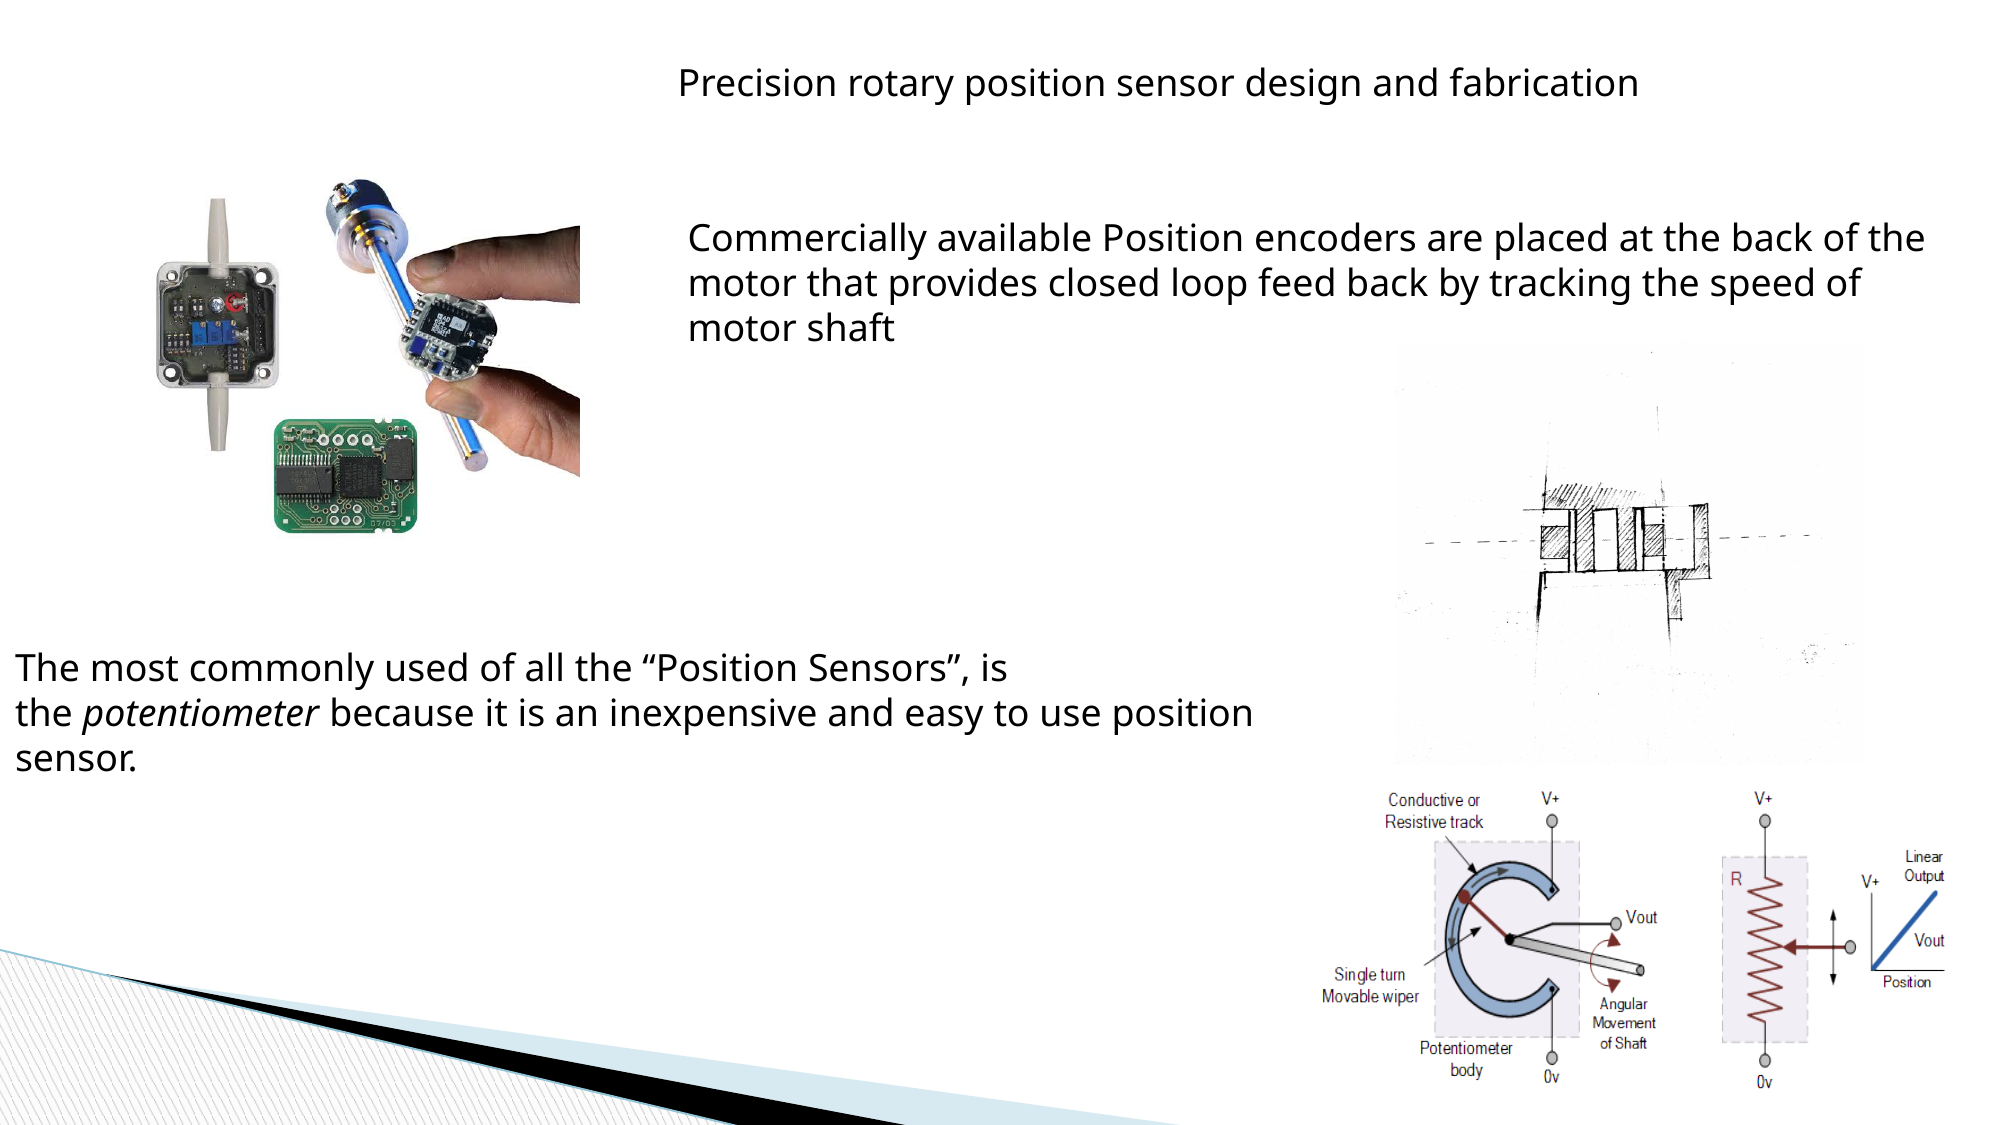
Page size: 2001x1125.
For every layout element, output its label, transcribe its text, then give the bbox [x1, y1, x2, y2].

text_box The most commonly used of all the “Position Sensors”, is the potentiometer because it is an inexpensive and easy to use position sensor. [0, 636, 1320, 789]
picture [134, 171, 580, 549]
picture [1322, 316, 1945, 1095]
text_box Commercially available Position encoders are placed at the back of the motor that provides closed loop feed back by tracking the speed of motor shaft [672, 206, 1993, 359]
text_box Precision rotary position sensor design and fabrication [662, 51, 1699, 113]
